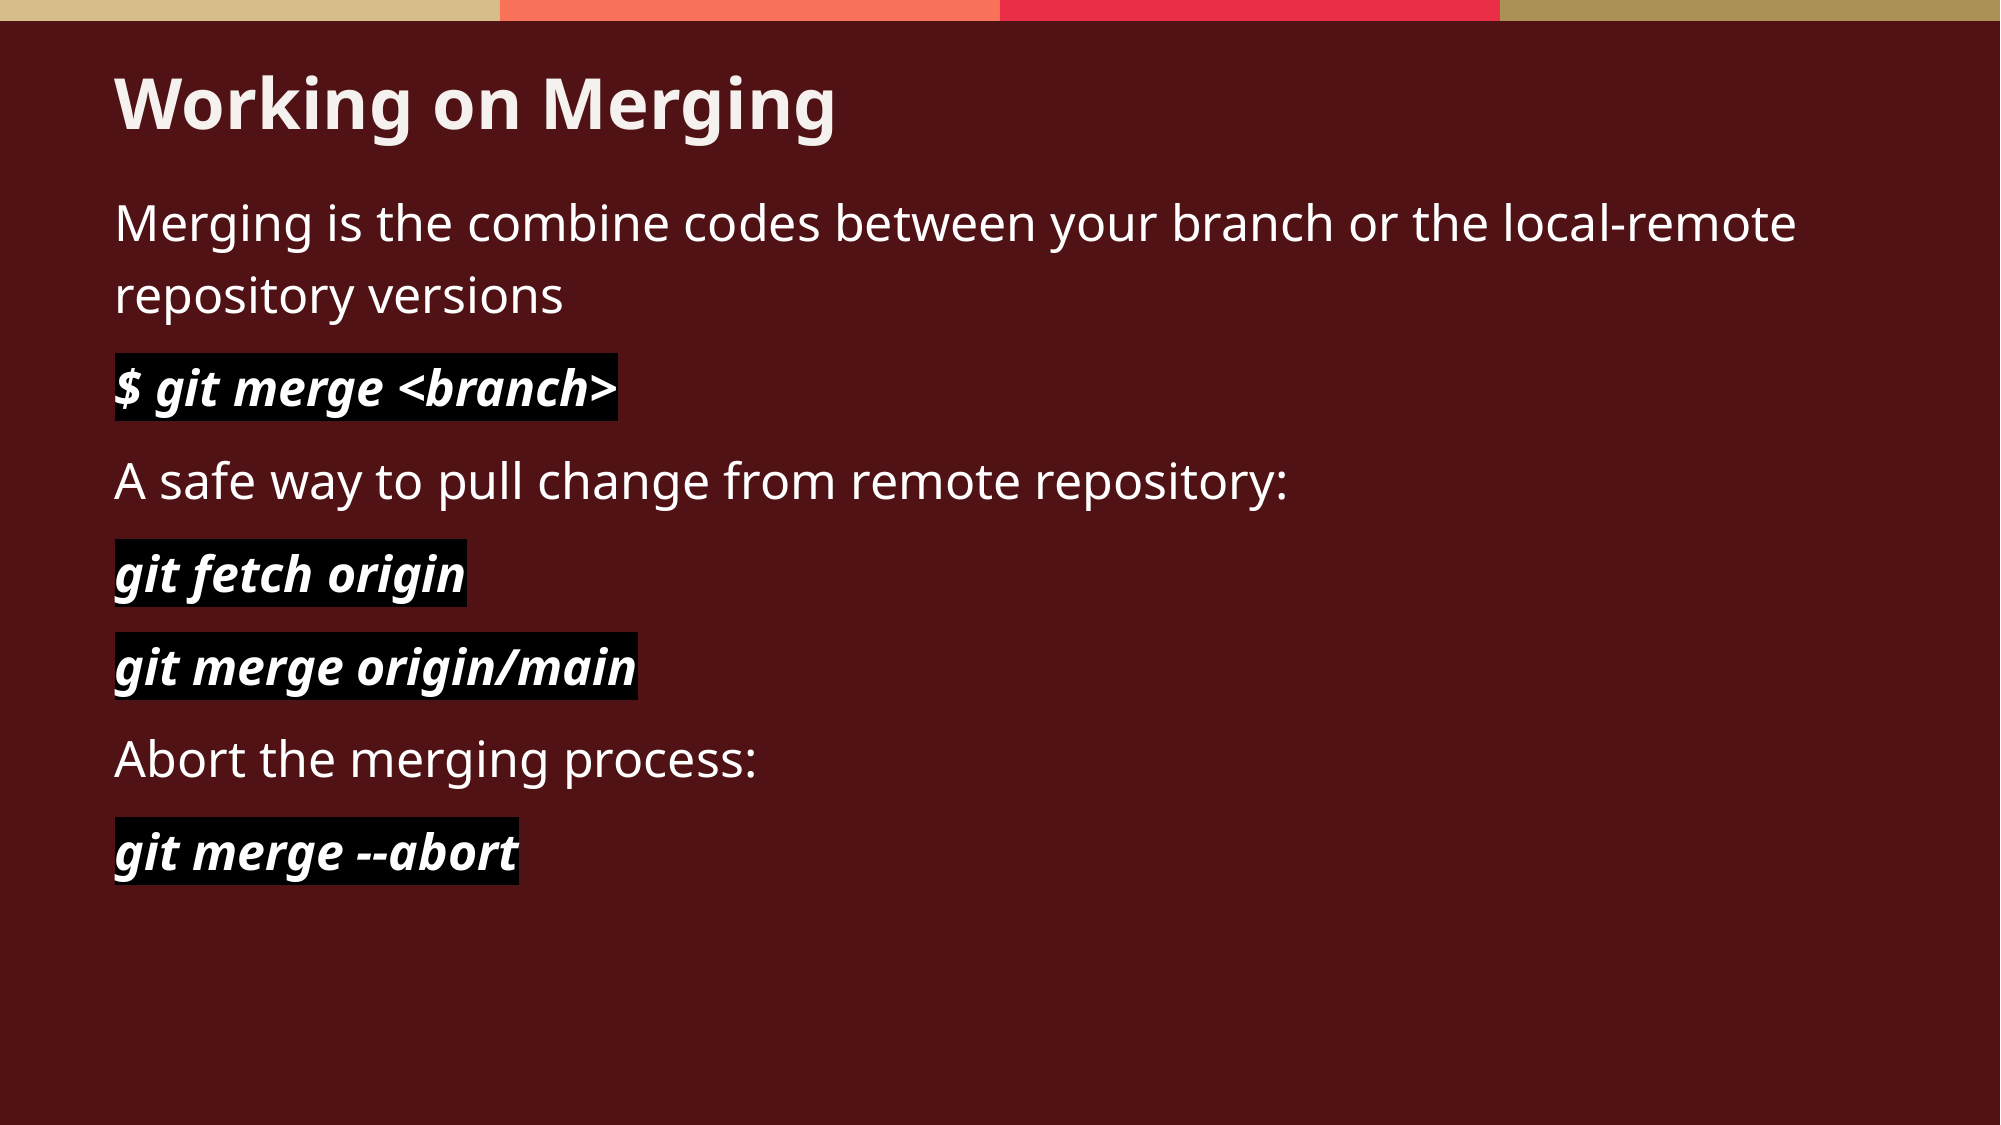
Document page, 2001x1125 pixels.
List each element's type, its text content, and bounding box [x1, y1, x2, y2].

title Working on Merging [99, 59, 1900, 152]
picture [0, 0, 2000, 21]
list Merging is the combine codes between your branch or the local-remote repository versions $ git merge <branch> A safe way to pull change from remote repository: git fetch origin git merge origin/main Abort the merging process: git merge --abort [99, 172, 1900, 1066]
